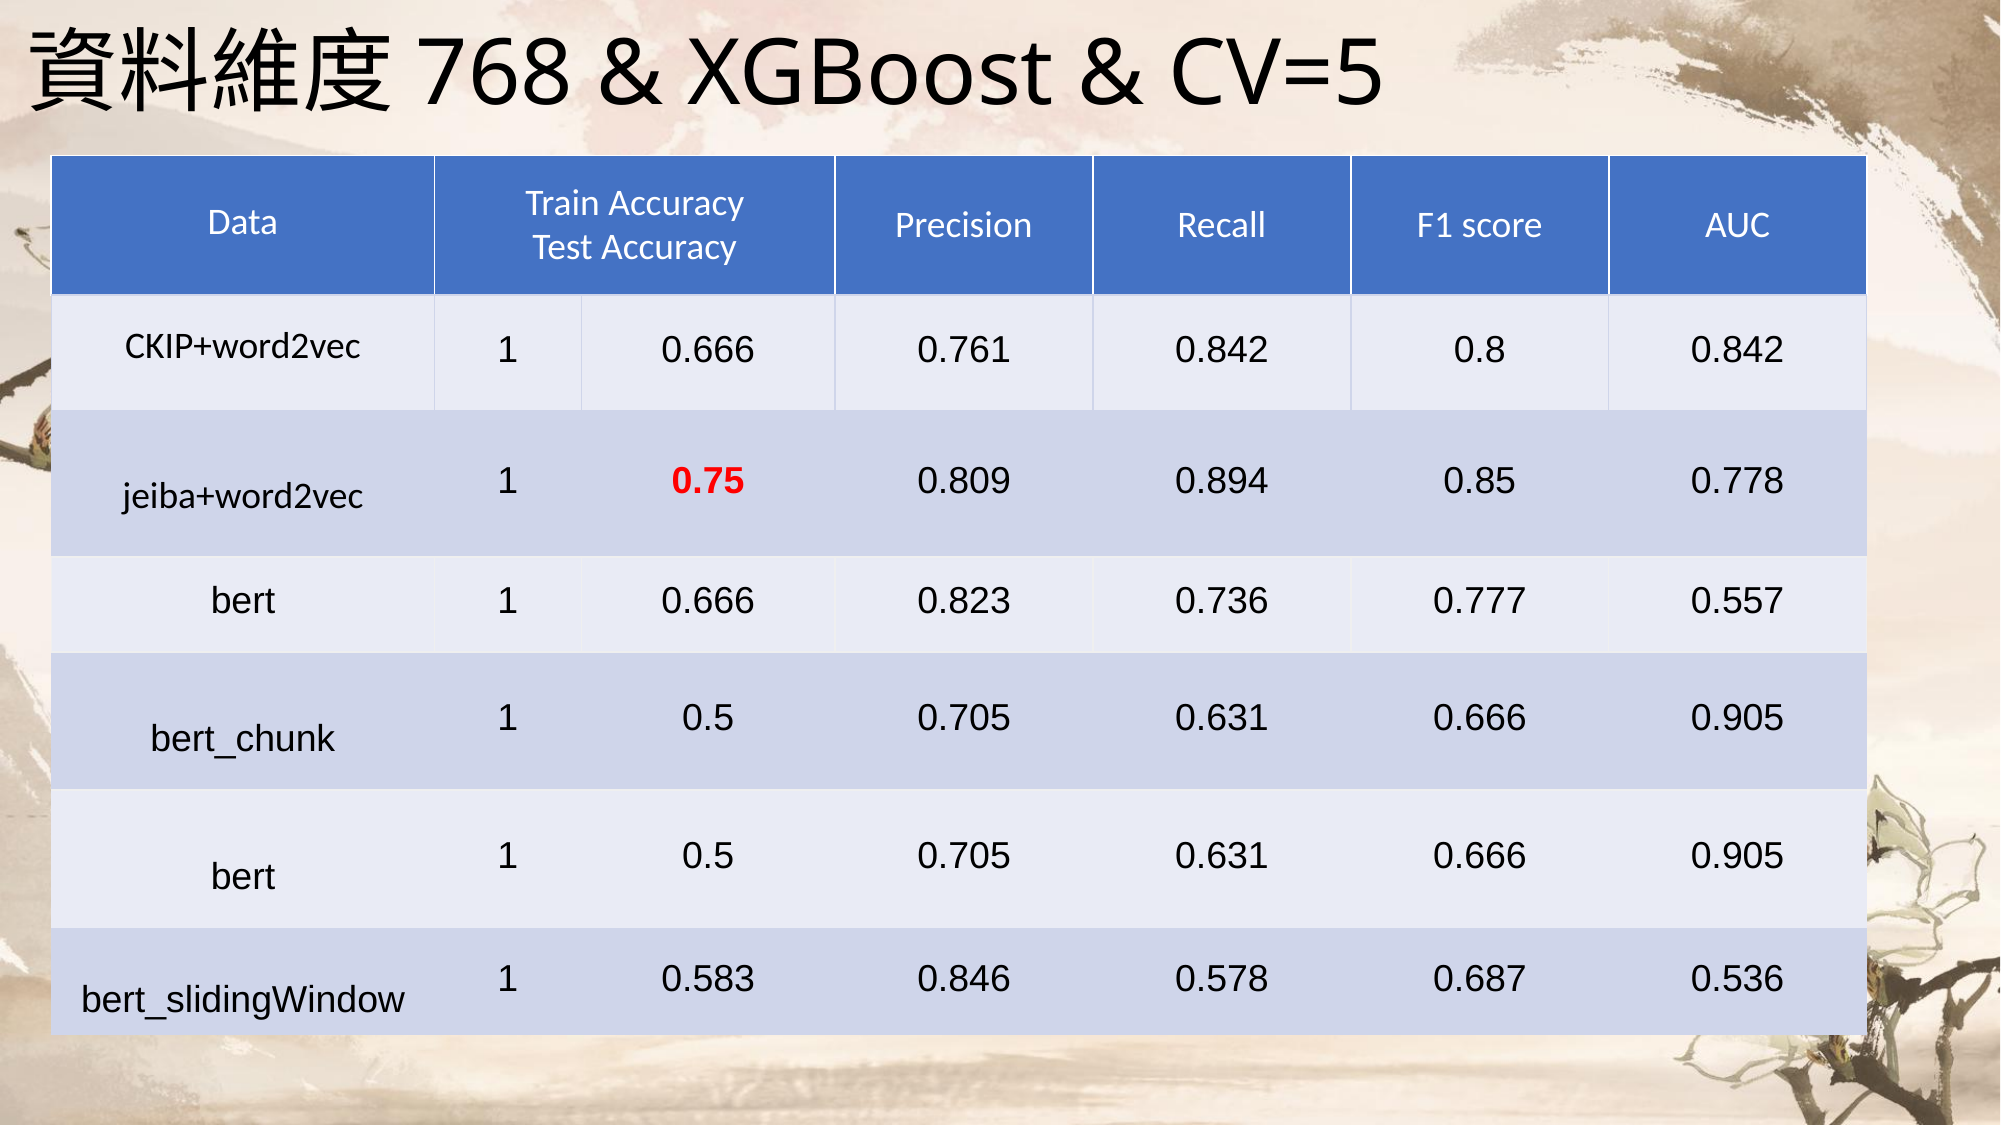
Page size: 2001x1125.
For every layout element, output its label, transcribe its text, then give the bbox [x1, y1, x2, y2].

table_cell bert_slidingWindow [51, 928, 435, 1035]
table_header Precision [836, 156, 1092, 294]
table_cell 0.777 [1352, 558, 1608, 651]
table_cell 0.778 [1609, 411, 1867, 556]
table_cell 0.75 [581, 411, 835, 556]
table_cell 0.5 [581, 653, 835, 789]
table_cell 0.578 [1093, 928, 1351, 1035]
table_header Train Accuracy Test Accuracy [435, 156, 834, 294]
table_cell 1 [435, 791, 581, 928]
table_cell 1 [435, 653, 581, 789]
table_cell 0.631 [1093, 791, 1351, 928]
table_cell 0.842 [1609, 296, 1866, 410]
table_cell 0.842 [1094, 296, 1350, 410]
table_cell CKIP+word2vec [52, 296, 434, 410]
table_cell 0.666 [1351, 653, 1609, 789]
table_cell bert [51, 791, 435, 928]
table_header F1 score [1352, 156, 1608, 294]
table_cell 0.666 [582, 296, 834, 410]
table_header Data [52, 156, 434, 294]
table_cell 0.894 [1093, 411, 1351, 556]
table_cell 0.631 [1093, 653, 1351, 789]
table_cell 0.687 [1351, 928, 1609, 1035]
table_cell 0.823 [836, 558, 1092, 651]
table_cell 0.809 [835, 411, 1093, 556]
table_header AUC [1610, 156, 1866, 294]
table_cell 0.736 [1094, 558, 1350, 651]
table_cell 0.761 [836, 296, 1092, 410]
table_cell 0.846 [835, 928, 1093, 1035]
table_cell 0.666 [1351, 791, 1609, 928]
table_cell 0.557 [1609, 558, 1866, 651]
table_cell 0.85 [1351, 411, 1609, 556]
picture [0, 0, 2001, 1125]
table_cell bert [52, 558, 434, 651]
table_cell 0.905 [1609, 653, 1867, 789]
table_cell 1 [435, 296, 581, 410]
table_cell 0.905 [1609, 791, 1867, 928]
table_cell 1 [435, 411, 581, 556]
table_cell bert_chunk [51, 653, 435, 789]
title 資料維度768 & XGBoost & CV=5 [11, 10, 1737, 141]
table_header Recall [1094, 156, 1350, 294]
table_cell 0.5 [581, 791, 835, 928]
table_cell 0.536 [1609, 928, 1867, 1035]
table_cell 1 [435, 928, 581, 1035]
table_cell 0.583 [581, 928, 835, 1035]
table_cell 1 [435, 558, 581, 651]
table_cell 0.705 [835, 791, 1093, 928]
table_cell 0.8 [1352, 296, 1608, 410]
table_cell 0.705 [835, 653, 1093, 789]
table_cell 0.666 [582, 558, 834, 651]
table_cell jeiba+word2vec [51, 411, 435, 556]
